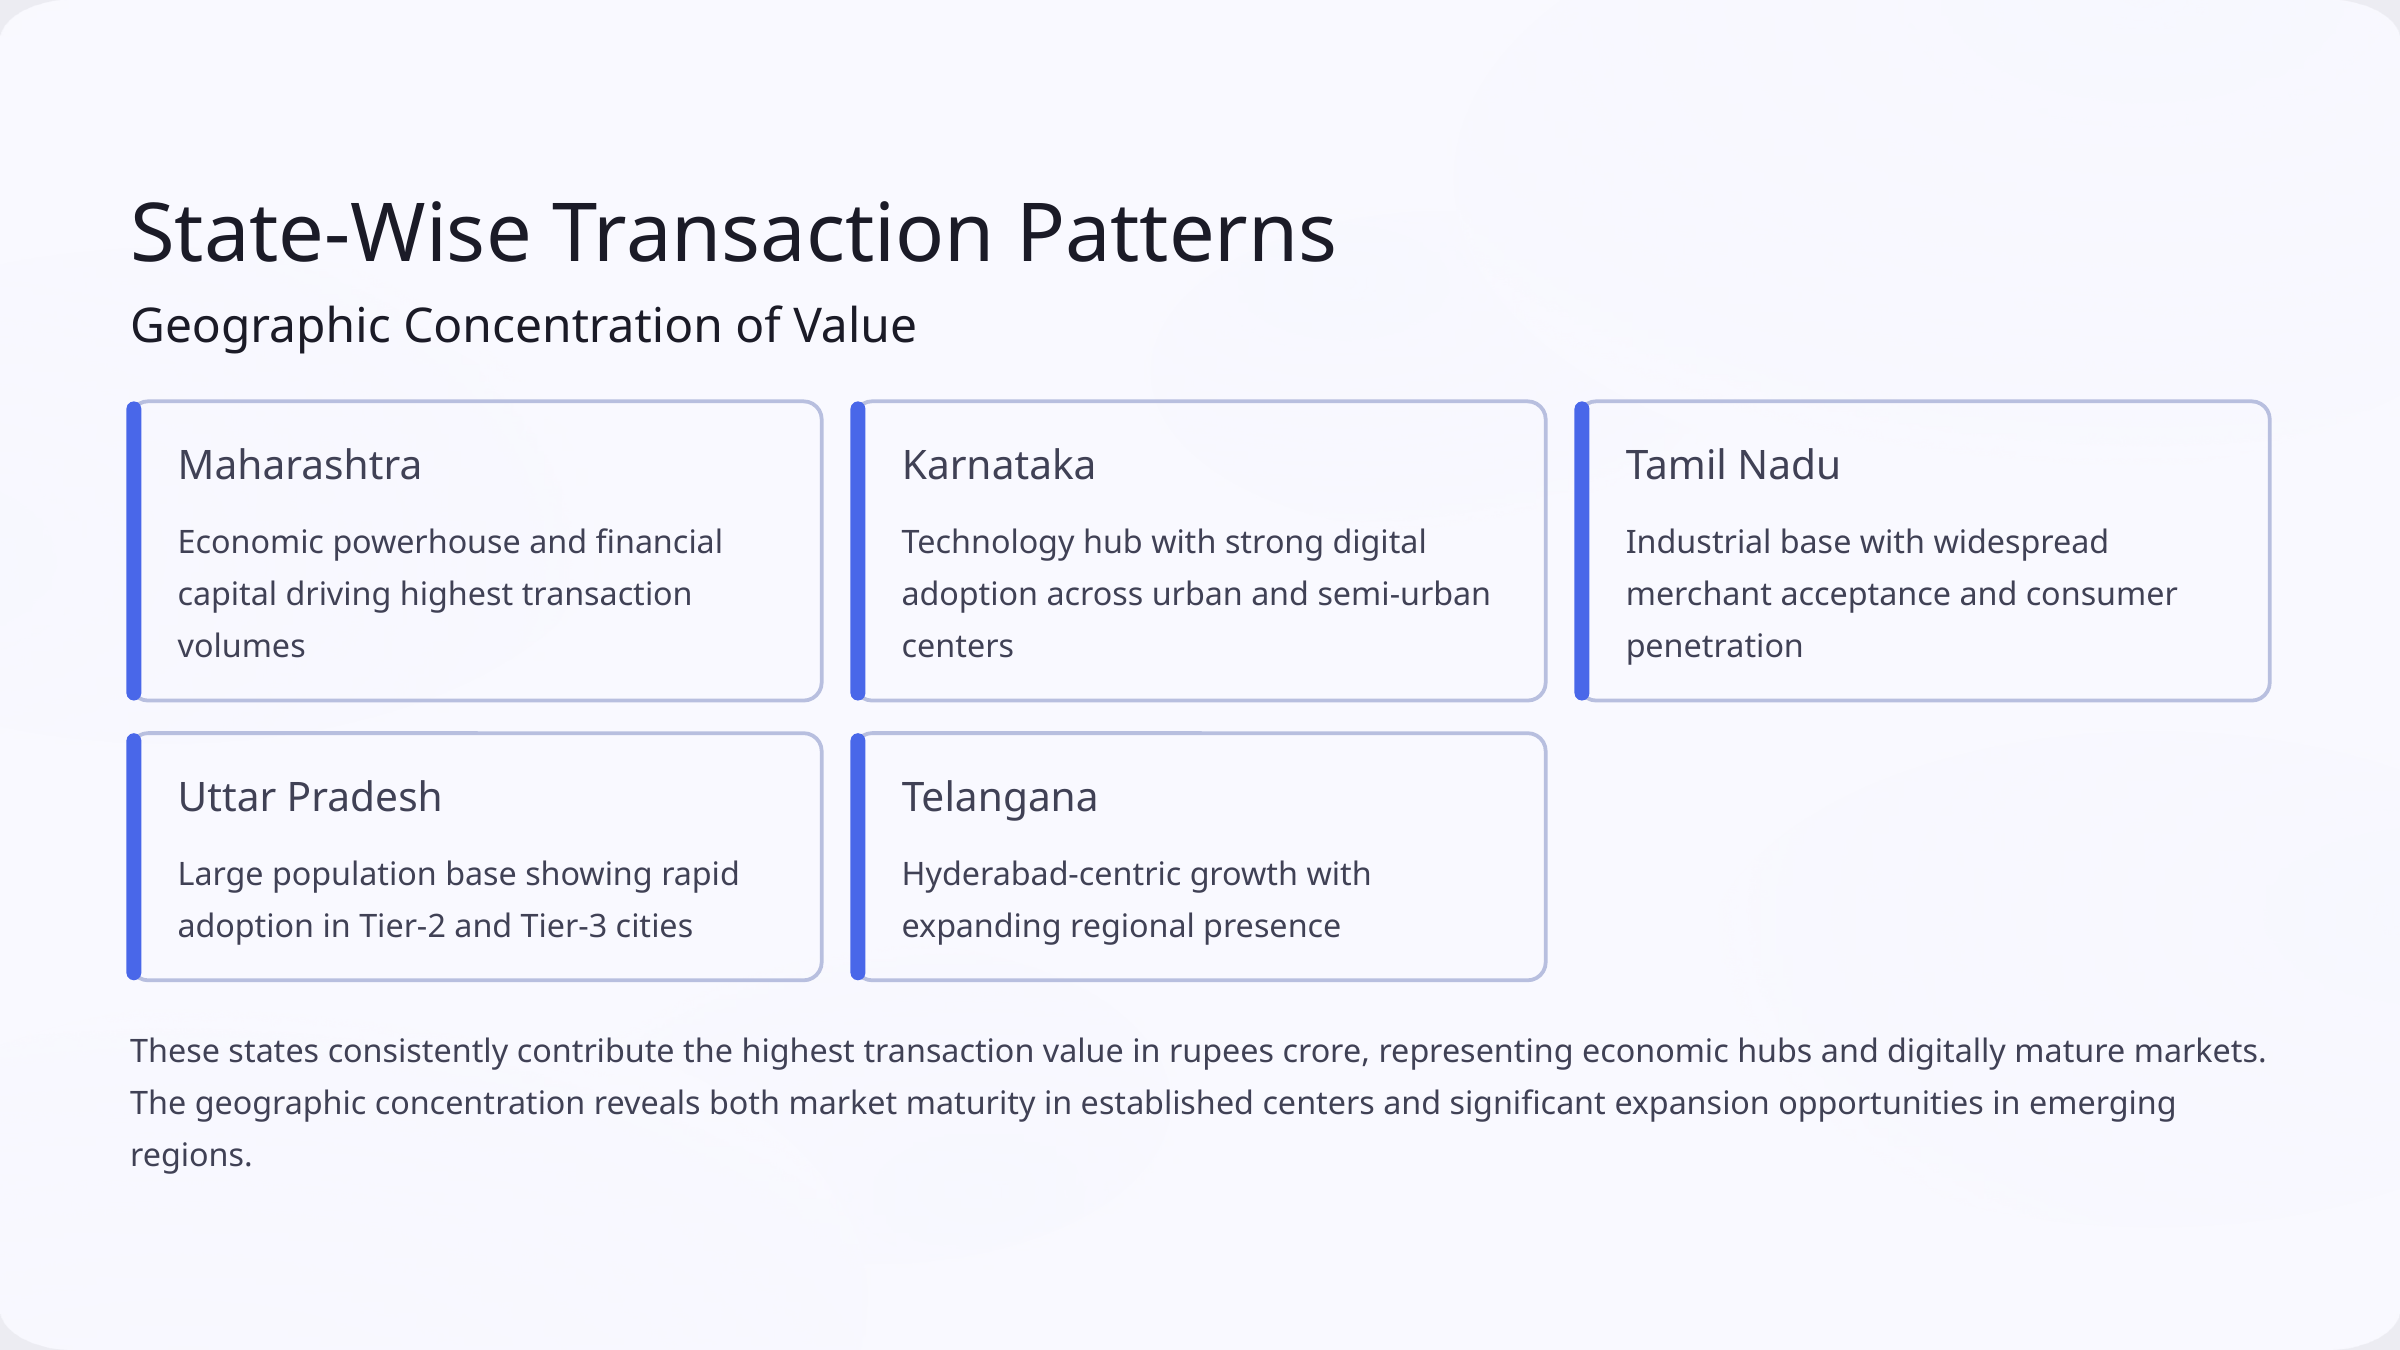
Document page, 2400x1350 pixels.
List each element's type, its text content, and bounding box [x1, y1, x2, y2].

text_box Uttar Pradesh [177, 769, 585, 821]
text_box [126, 733, 142, 981]
text_box Large population base showing rapid adoption in Tier-2 and Tier-3 cities [177, 839, 786, 944]
text_box Maharashtra [177, 437, 585, 489]
text_box Technology hub with strong digital adoption across urban and semi-urban centers [901, 507, 1510, 665]
text_box Economic powerhouse and financial capital driving highest transaction volumes [177, 507, 786, 665]
text_box Industrial base with widespread merchant acceptance and consumer penetration [1625, 507, 2234, 665]
text_box These states consistently contribute the highest transaction value in rupees crore, representing economic hubs and digitally mature markets. The geographic concentration reveals both market maturity in established centers and significant expansion opportunities in emerging regions. [130, 1016, 2270, 1174]
text_box Hyderabad-centric growth with expanding regional presence [901, 839, 1510, 944]
text_box State-Wise Transaction Patterns [130, 176, 1382, 279]
text_box Telangana [901, 769, 1309, 821]
text_box [140, 401, 822, 701]
text_box [1574, 401, 1590, 701]
text_box [850, 401, 866, 701]
text_box [1588, 401, 2270, 701]
text_box [864, 401, 1546, 701]
text_box Tamil Nadu [1625, 437, 2033, 489]
text_box [864, 733, 1546, 981]
text_box Geographic Concentration of Value [130, 291, 926, 353]
text_box [139, 733, 822, 981]
text_box Karnataka [901, 437, 1309, 489]
text_box [850, 733, 866, 981]
text_box [126, 401, 142, 701]
